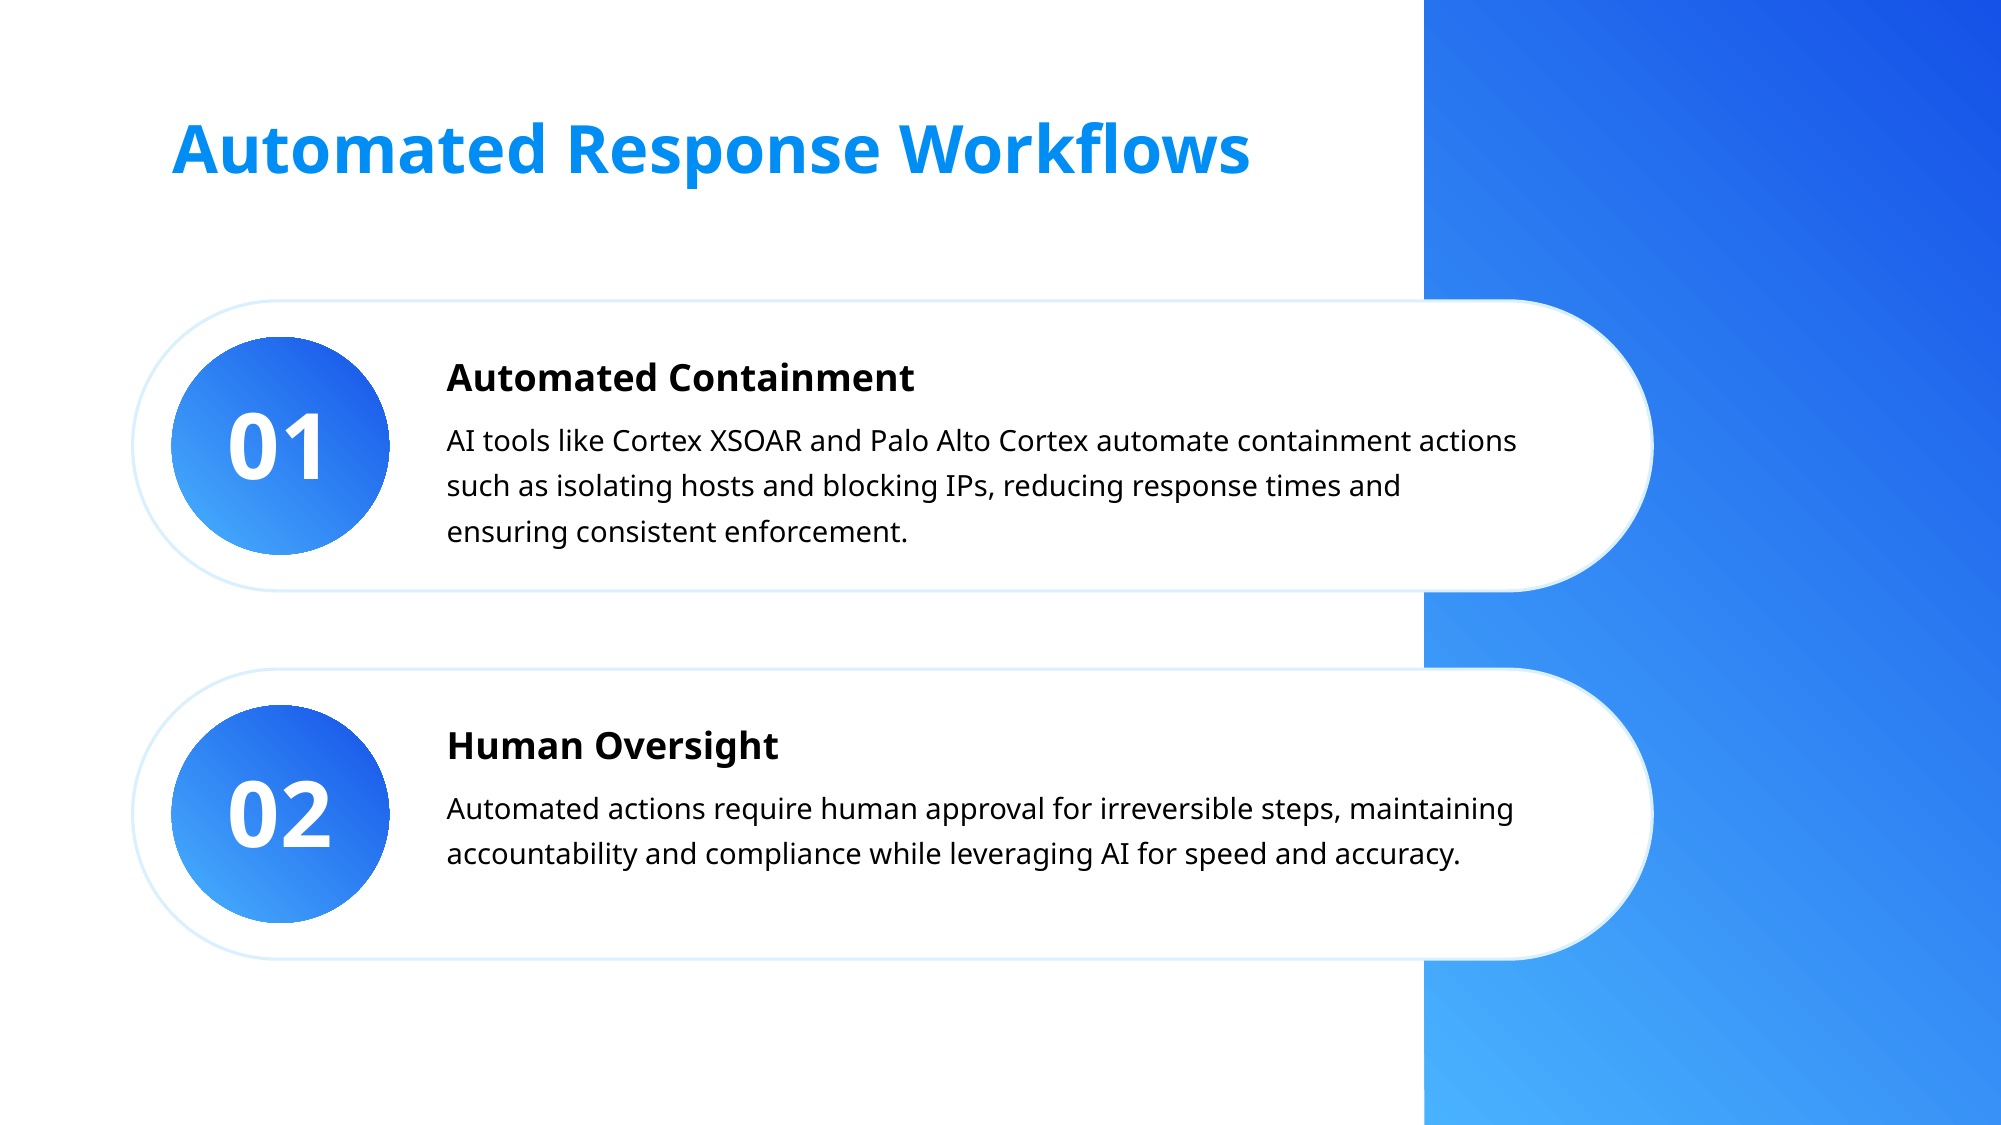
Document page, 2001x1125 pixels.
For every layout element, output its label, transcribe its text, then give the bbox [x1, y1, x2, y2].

text_box 02 [200, 748, 361, 874]
text_box Automated Response Workflows [157, 98, 1424, 194]
text_box AI tools like Cortex XSOAR and Palo Alto Cortex automate containment actions such as isolating hosts and blocking IPs, reducing response times and ensuring consistent enforcement. [431, 404, 1544, 556]
text_box Automated Containment [431, 346, 1544, 404]
text_box [171, 705, 390, 923]
text_box [132, 669, 1653, 960]
text_box [171, 337, 390, 555]
text_box Human Oversight [431, 714, 1544, 772]
text_box [132, 300, 1653, 591]
text_box Automated actions require human approval for irreversible steps, maintaining accountability and compliance while leveraging AI for speed and accuracy. [431, 772, 1544, 879]
text_box 01 [200, 380, 361, 505]
text_box [1424, 0, 2000, 1125]
